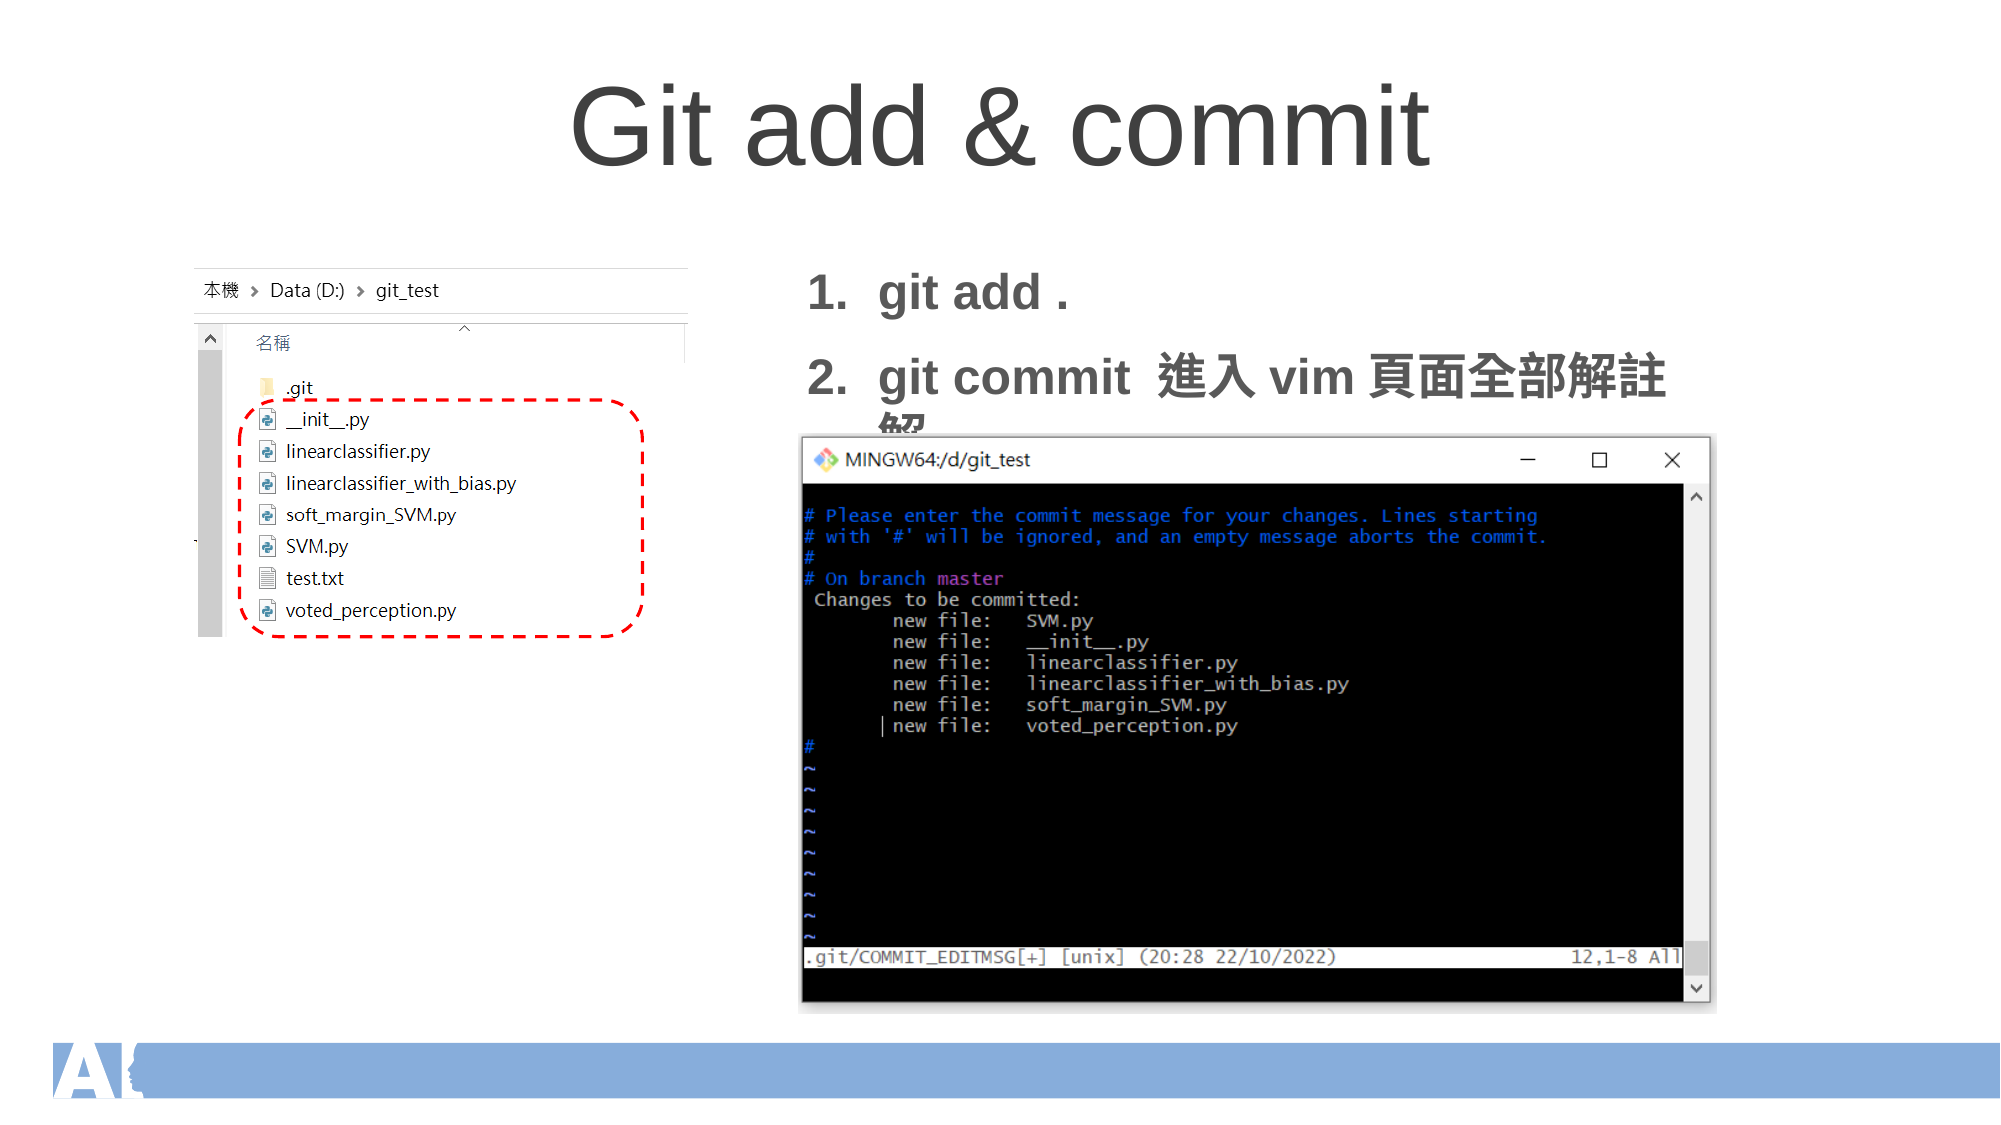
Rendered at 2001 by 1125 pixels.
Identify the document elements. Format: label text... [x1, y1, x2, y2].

text_box git add . git commit 進入vim頁面全部解註解 [713, 167, 1699, 472]
picture [798, 433, 1717, 1014]
list Git add & commit [0, 55, 2000, 186]
picture [194, 268, 688, 637]
